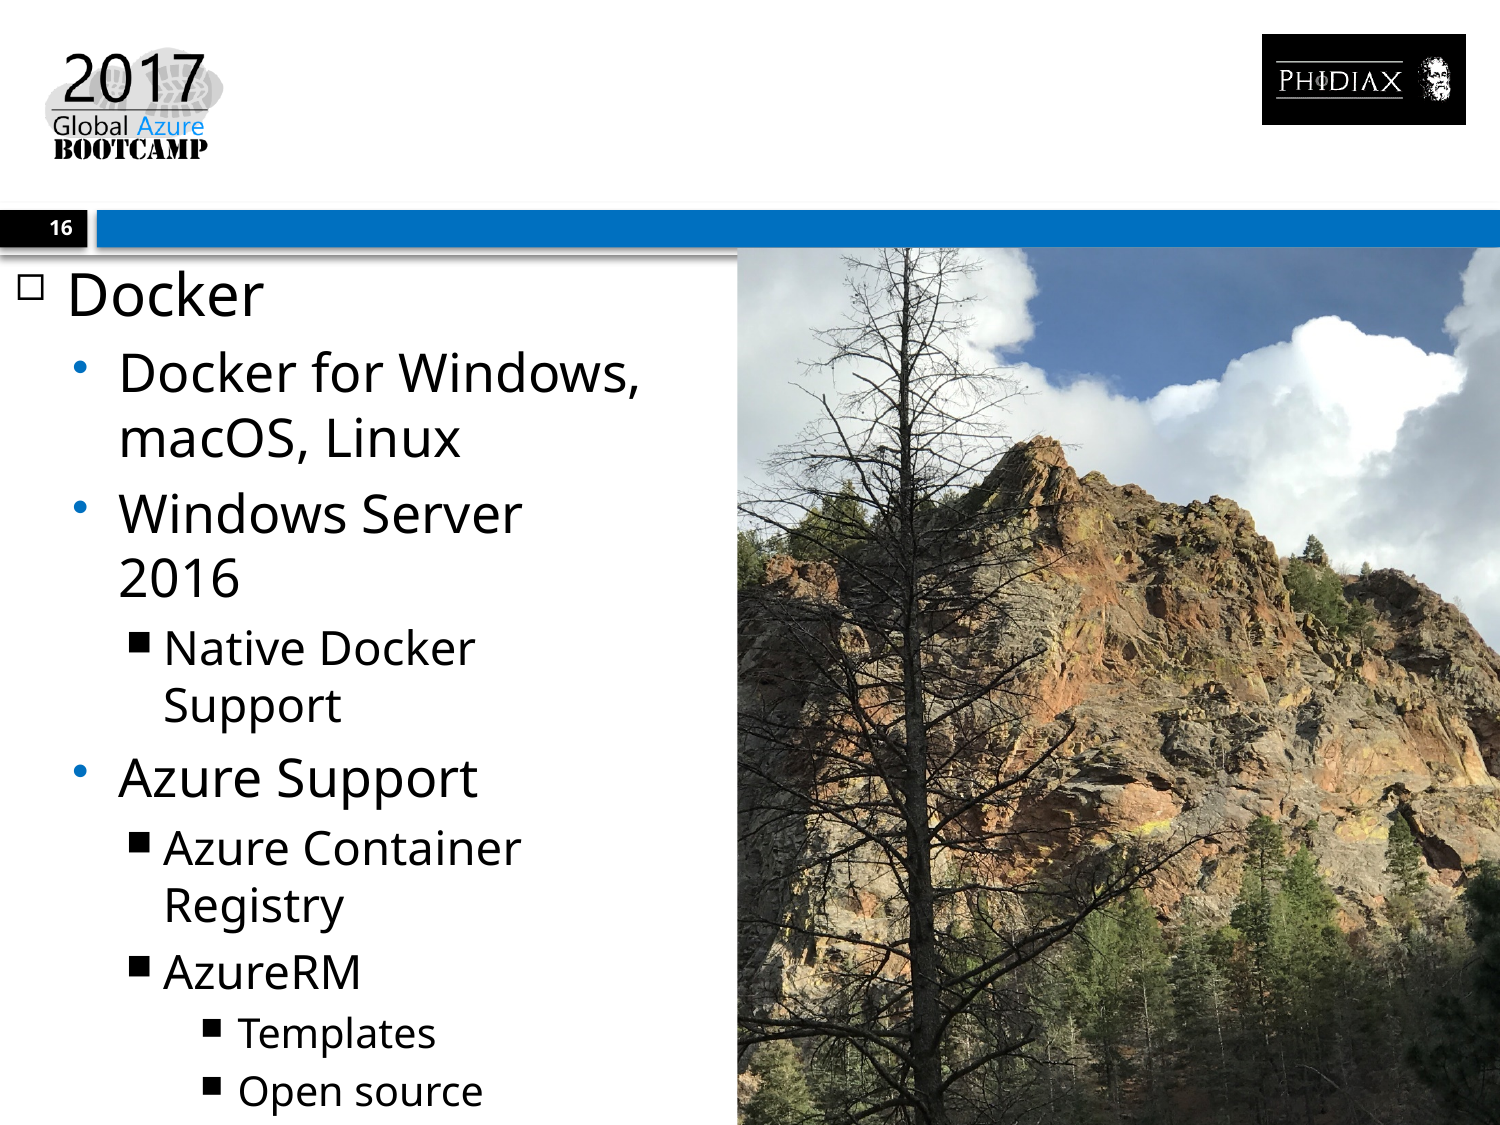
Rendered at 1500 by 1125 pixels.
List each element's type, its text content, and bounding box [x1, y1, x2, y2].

picture [1262, 34, 1466, 125]
picture [39, 37, 228, 166]
list Docker Docker for Windows, macOS, Linux Windows Server 2016 Native Docker Support Azure Support Azure Container Registry AzureRM Templates Open source [0, 248, 675, 1125]
picture [737, 248, 1500, 1125]
slide_number 16 [0, 208, 88, 248]
